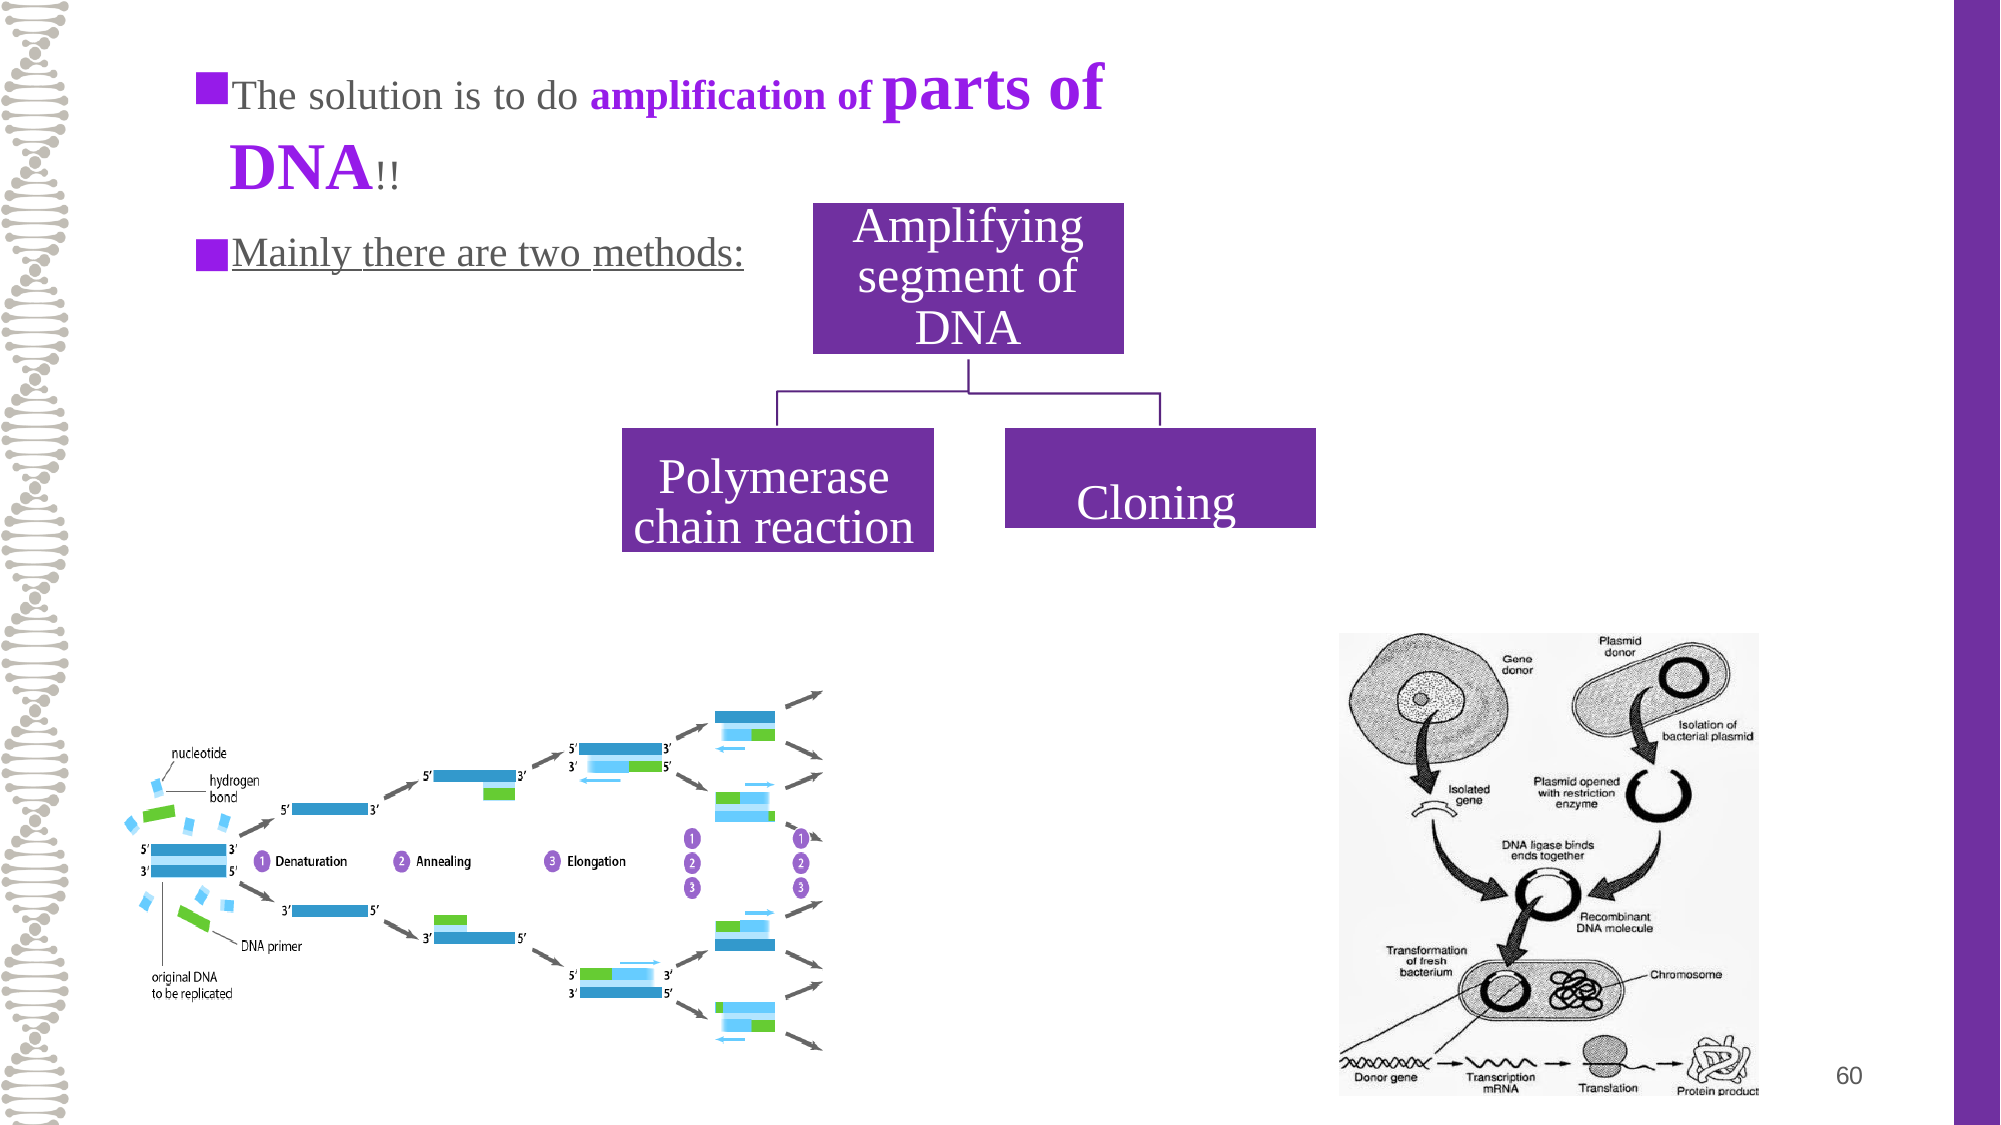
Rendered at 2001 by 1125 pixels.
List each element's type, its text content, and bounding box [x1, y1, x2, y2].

slide_number 60 [1829, 1058, 1870, 1125]
text_box Cloning [1004, 427, 1317, 530]
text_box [0, 0, 69, 1125]
text_box [776, 359, 1162, 426]
picture [1339, 632, 1759, 1096]
picture [116, 664, 823, 1074]
text_box Amplifying segment of DNA [812, 202, 1125, 355]
text_box Polymerase chain reaction [620, 427, 936, 554]
text_box The solution is to do amplification of parts of DNA!! Mainly there are two methods: [190, 5, 1286, 276]
